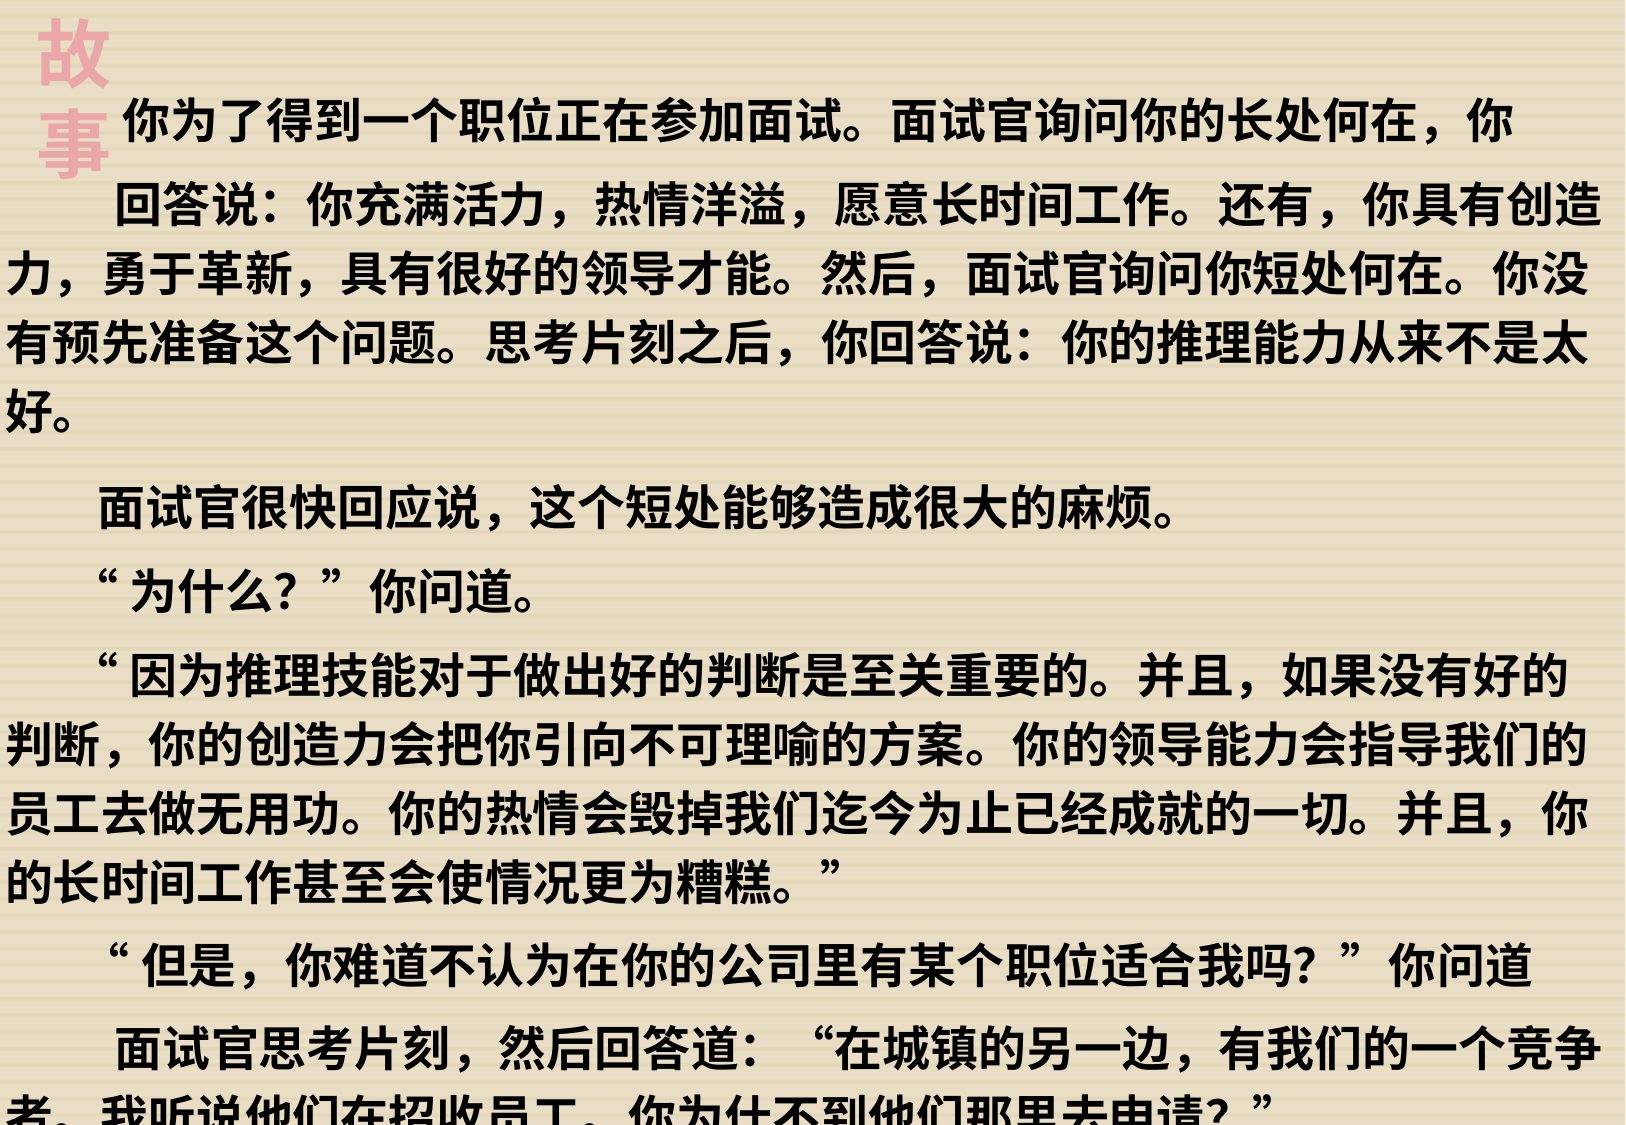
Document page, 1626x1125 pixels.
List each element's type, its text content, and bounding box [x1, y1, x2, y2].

list 你为了得到一个职位正在参加面试。面试官询问你的长处何在，你 回答说：你充满活力，热情洋溢，愿意长时间工作。还有，你具有创造力，勇于革新，具有很好的领导才能。然后，面试官询问你短处何在。你没有预先准备这个问题。思考片刻之后，你回答说：你的推理能力从来不是太好。 面试官很快回应说，这个短处能够造成很大的麻烦。 “为什么？”你问道。 “因为推理技能对于做出好的判断是至关重要的。并且，如果没有好的判断，你的创造力会把你引向不可理喻的方案。你的领导能力会指导我们的员工去做无用功。你的热情会毁掉我们迄今为止已经成就的一切。并且，你的长时间工作甚至会使情况更为糟糕。” “但是，你难道不认为在你的公司里有某个职位适合我吗？”你问道 面试官思考片刻，然后回答道：“在城镇的另一边，有我们的一个竞争者。我听说他们在招收员工。你为什不到他们那里去申请？” [0, 66, 1625, 1125]
text_box 故事 [21, 0, 128, 195]
